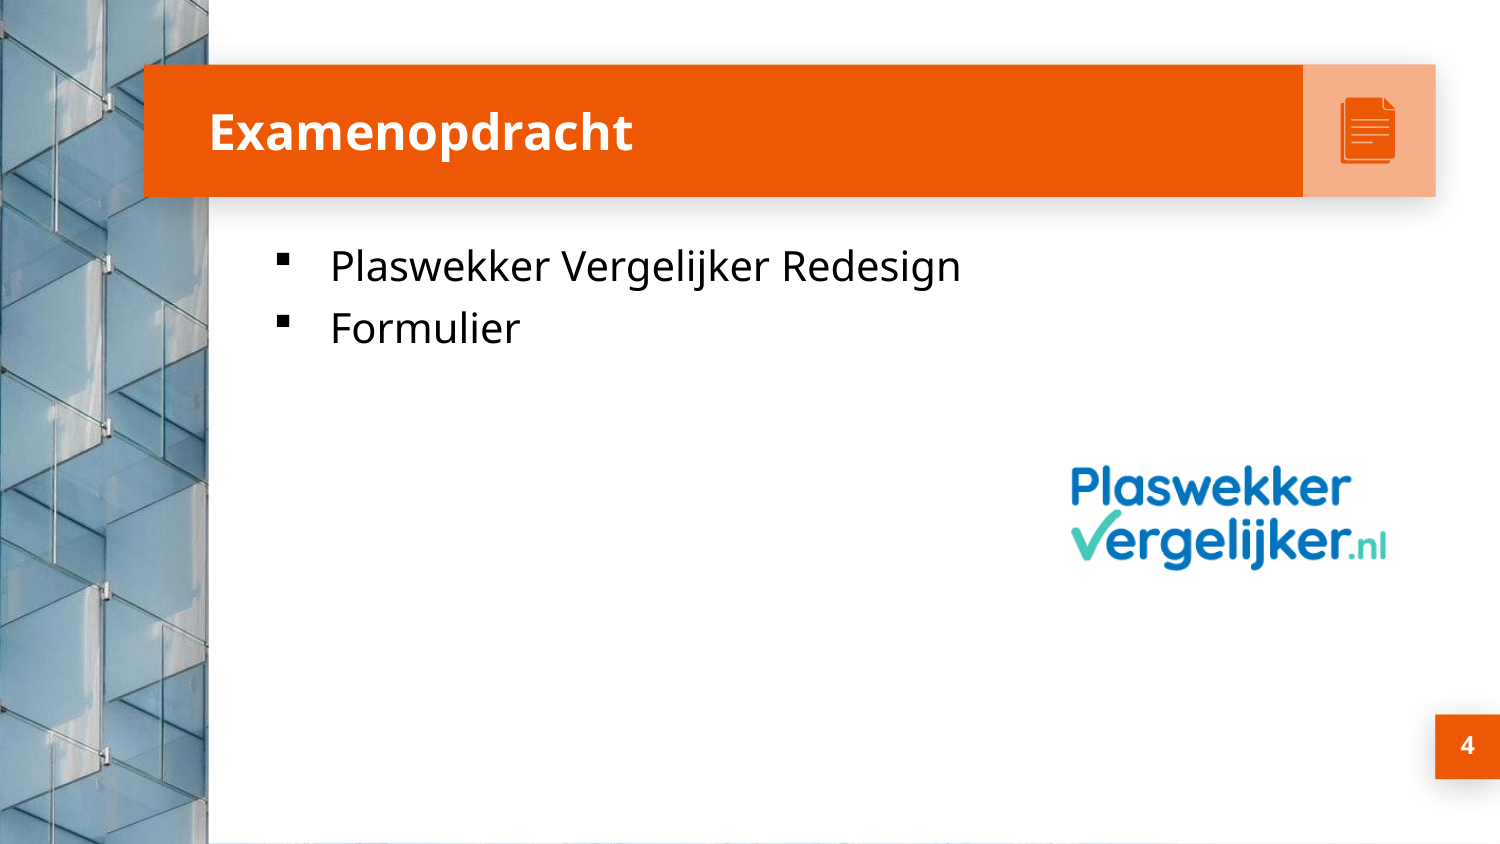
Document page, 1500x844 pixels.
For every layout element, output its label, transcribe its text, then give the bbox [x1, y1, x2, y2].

picture [0, 0, 208, 844]
picture [1049, 429, 1396, 574]
title Examenopdracht [193, 64, 1300, 197]
slide_number 4 [1435, 714, 1500, 780]
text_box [1340, 97, 1396, 164]
list Plaswekker Vergelijker Redesign Formulier [258, 224, 1436, 780]
